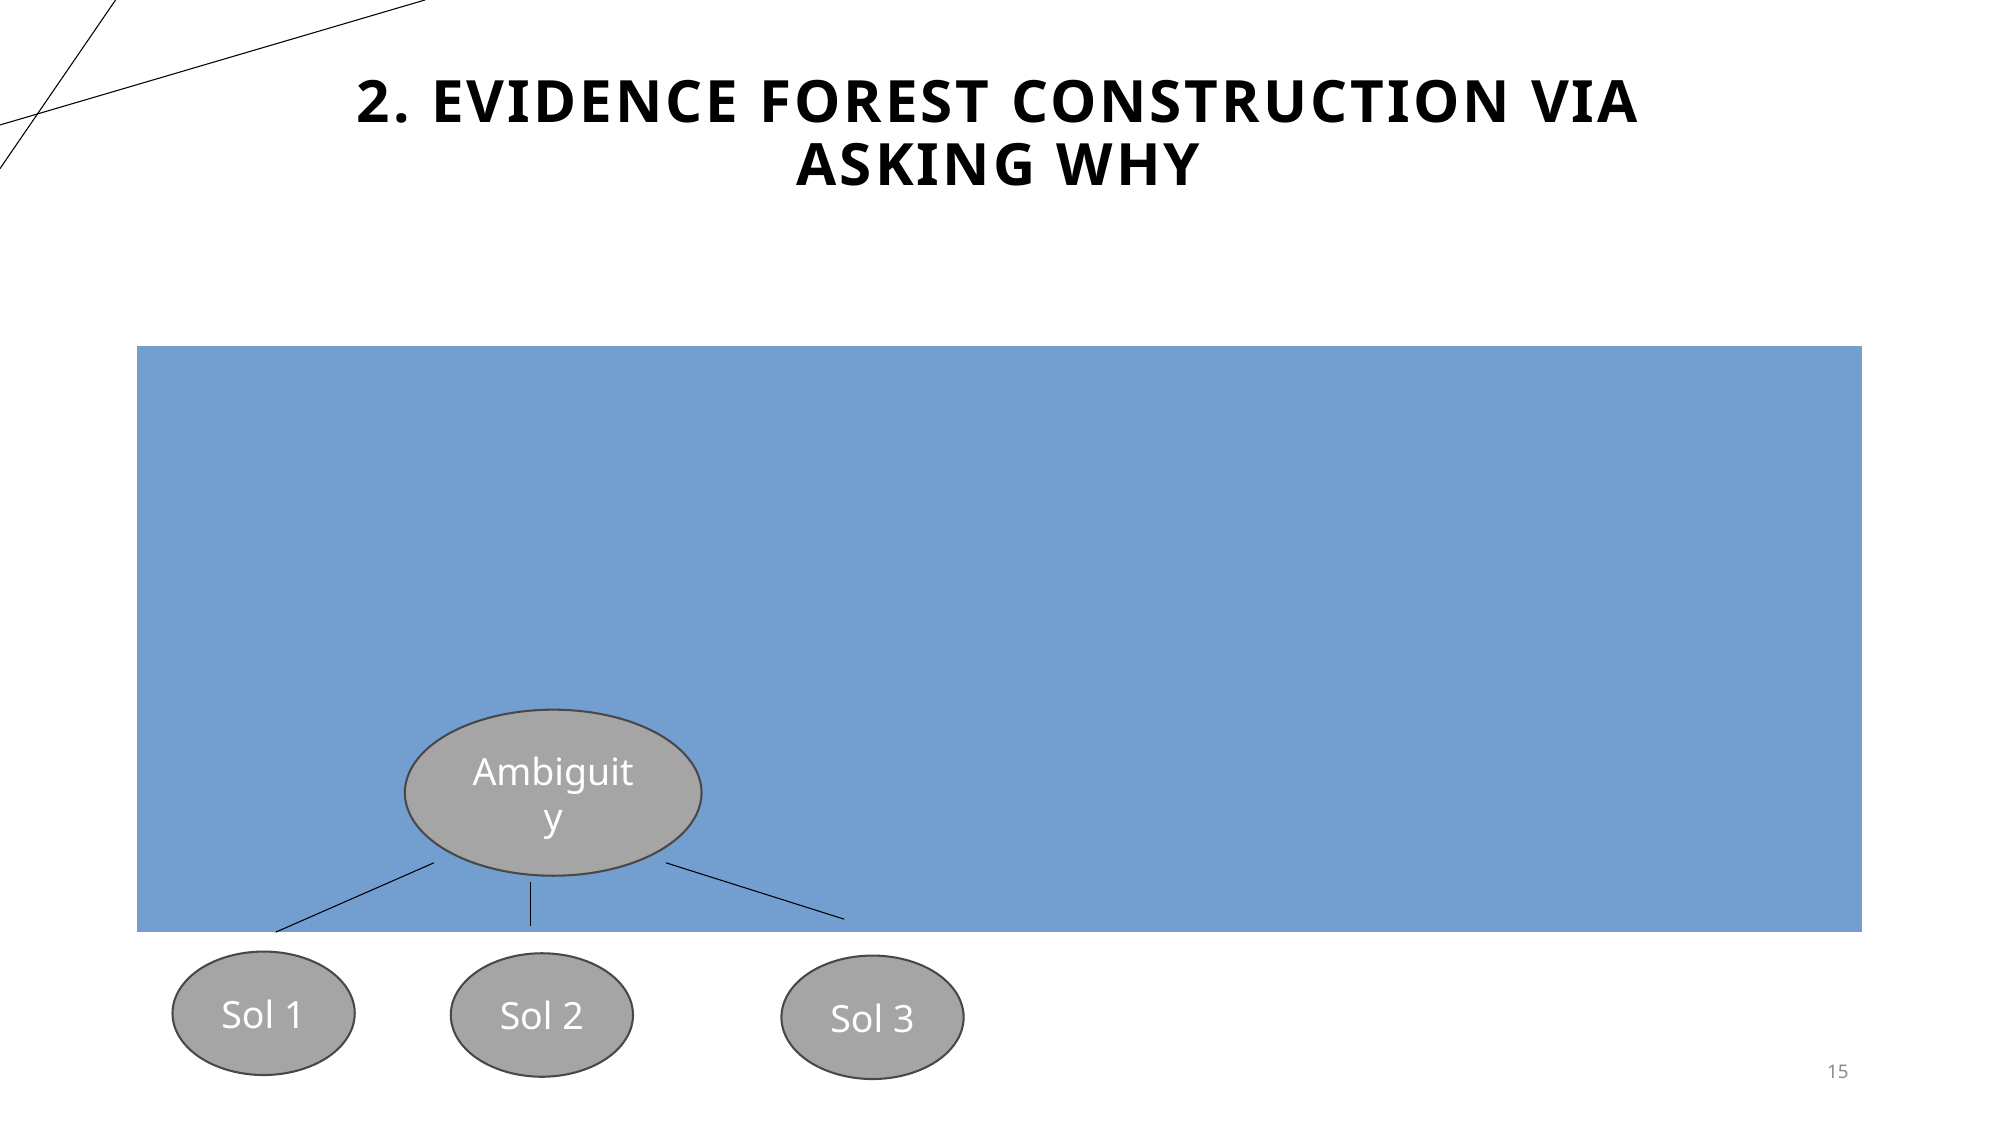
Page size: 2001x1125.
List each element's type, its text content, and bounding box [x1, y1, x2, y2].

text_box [275, 862, 434, 933]
text_box Sol 1 [171, 950, 356, 1077]
text_box Sol 2 [449, 952, 635, 1078]
text_box Ambiguity [403, 708, 703, 877]
title 2. Evidence Forest Construction via Asking Why [137, 57, 1863, 276]
text_box Sol 3 [780, 954, 965, 1081]
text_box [666, 862, 845, 920]
slide_number 15 [1701, 1042, 1864, 1103]
